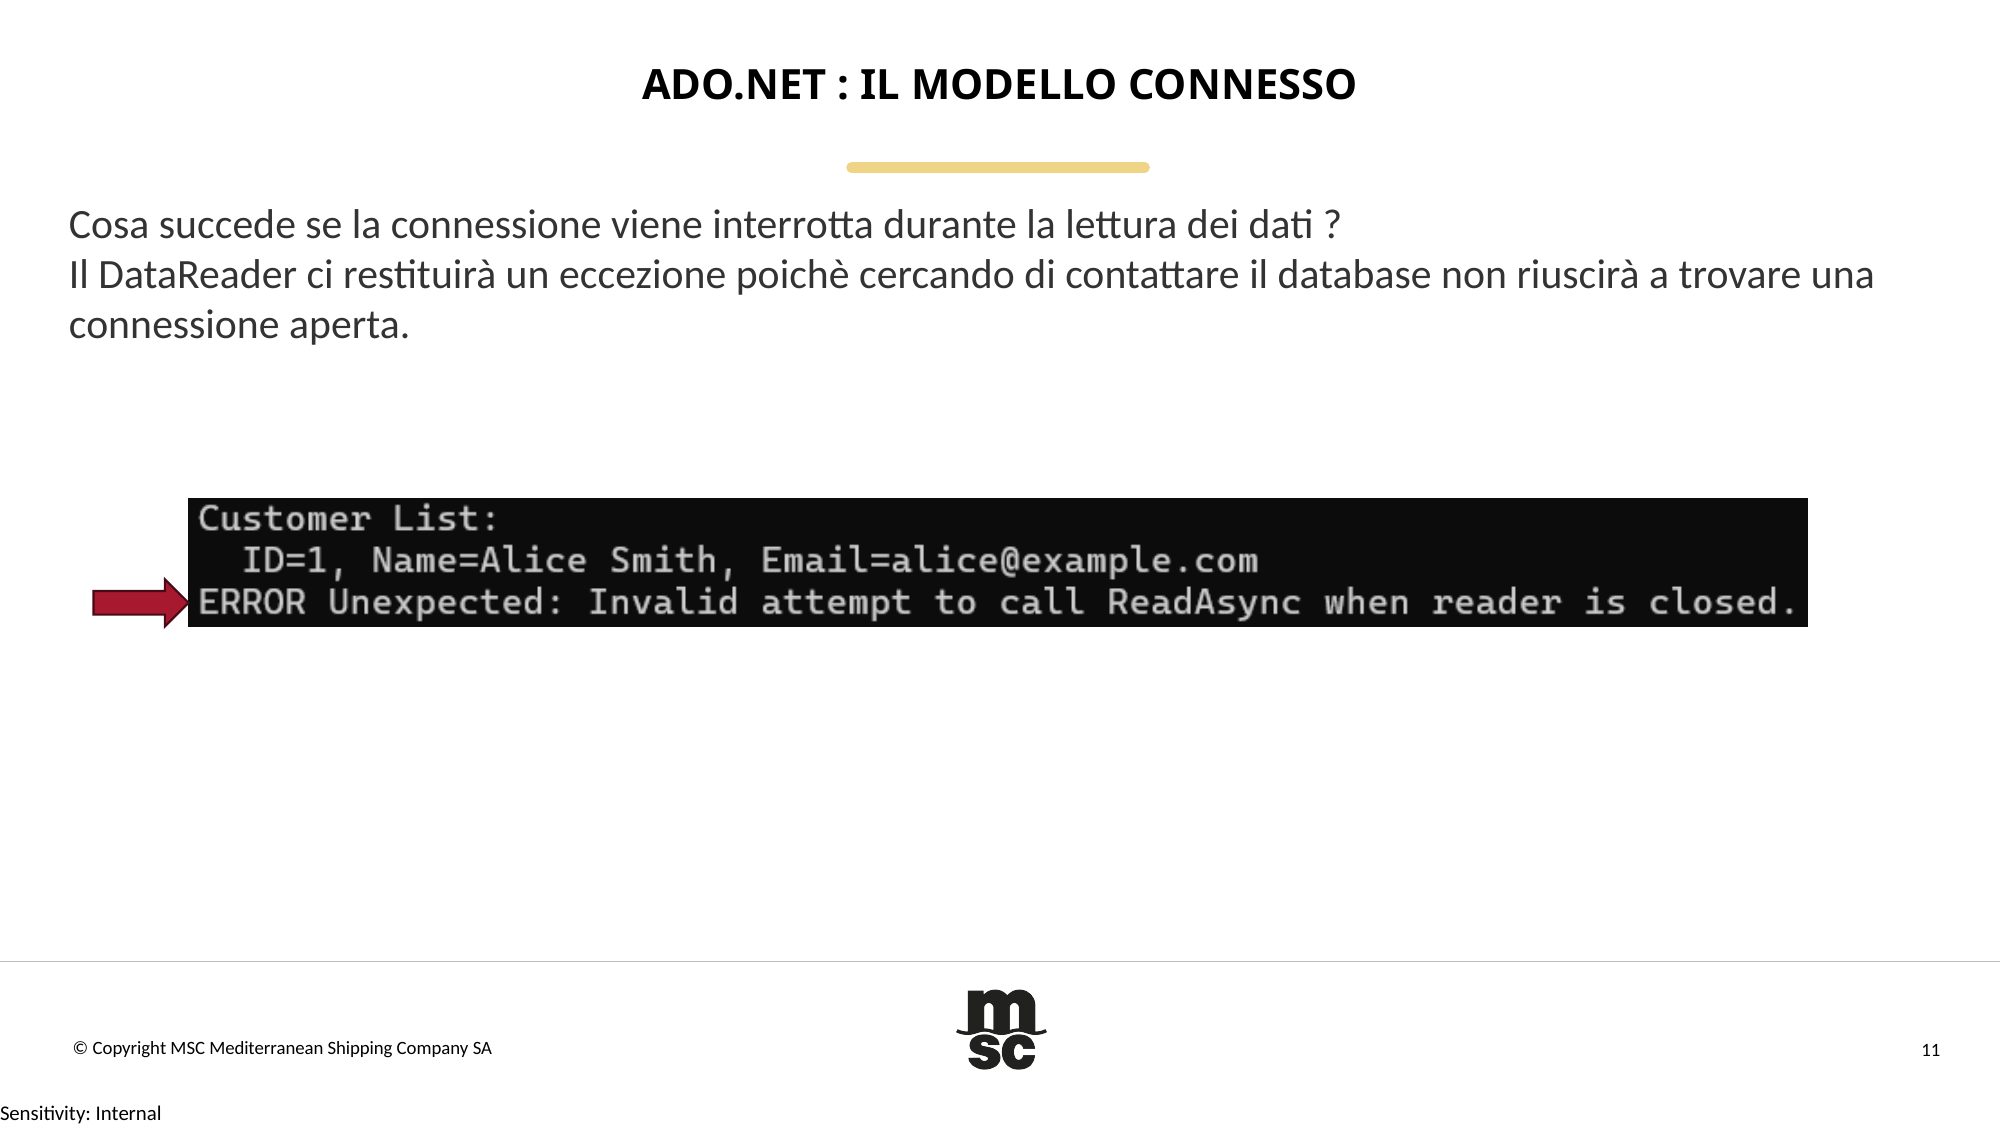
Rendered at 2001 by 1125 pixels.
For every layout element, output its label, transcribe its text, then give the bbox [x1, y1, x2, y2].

slide_number 11 [1879, 1030, 1956, 1081]
text_box [92, 576, 188, 630]
title ADO.NET : IL MODELLO CONNESSO [68, 0, 1931, 173]
footer © Copyright MSC Mediterranean Shipping Company SA [57, 1028, 663, 1079]
picture [188, 498, 1808, 627]
picture [932, 962, 1071, 1105]
list Cosa succede se la connessione viene interrotta durante la lettura dei dati ? Il DataReader ci restituirà un eccezione poichè cercando di contattare il database non riuscirà a trovare una connessione aperta. [68, 196, 1927, 962]
